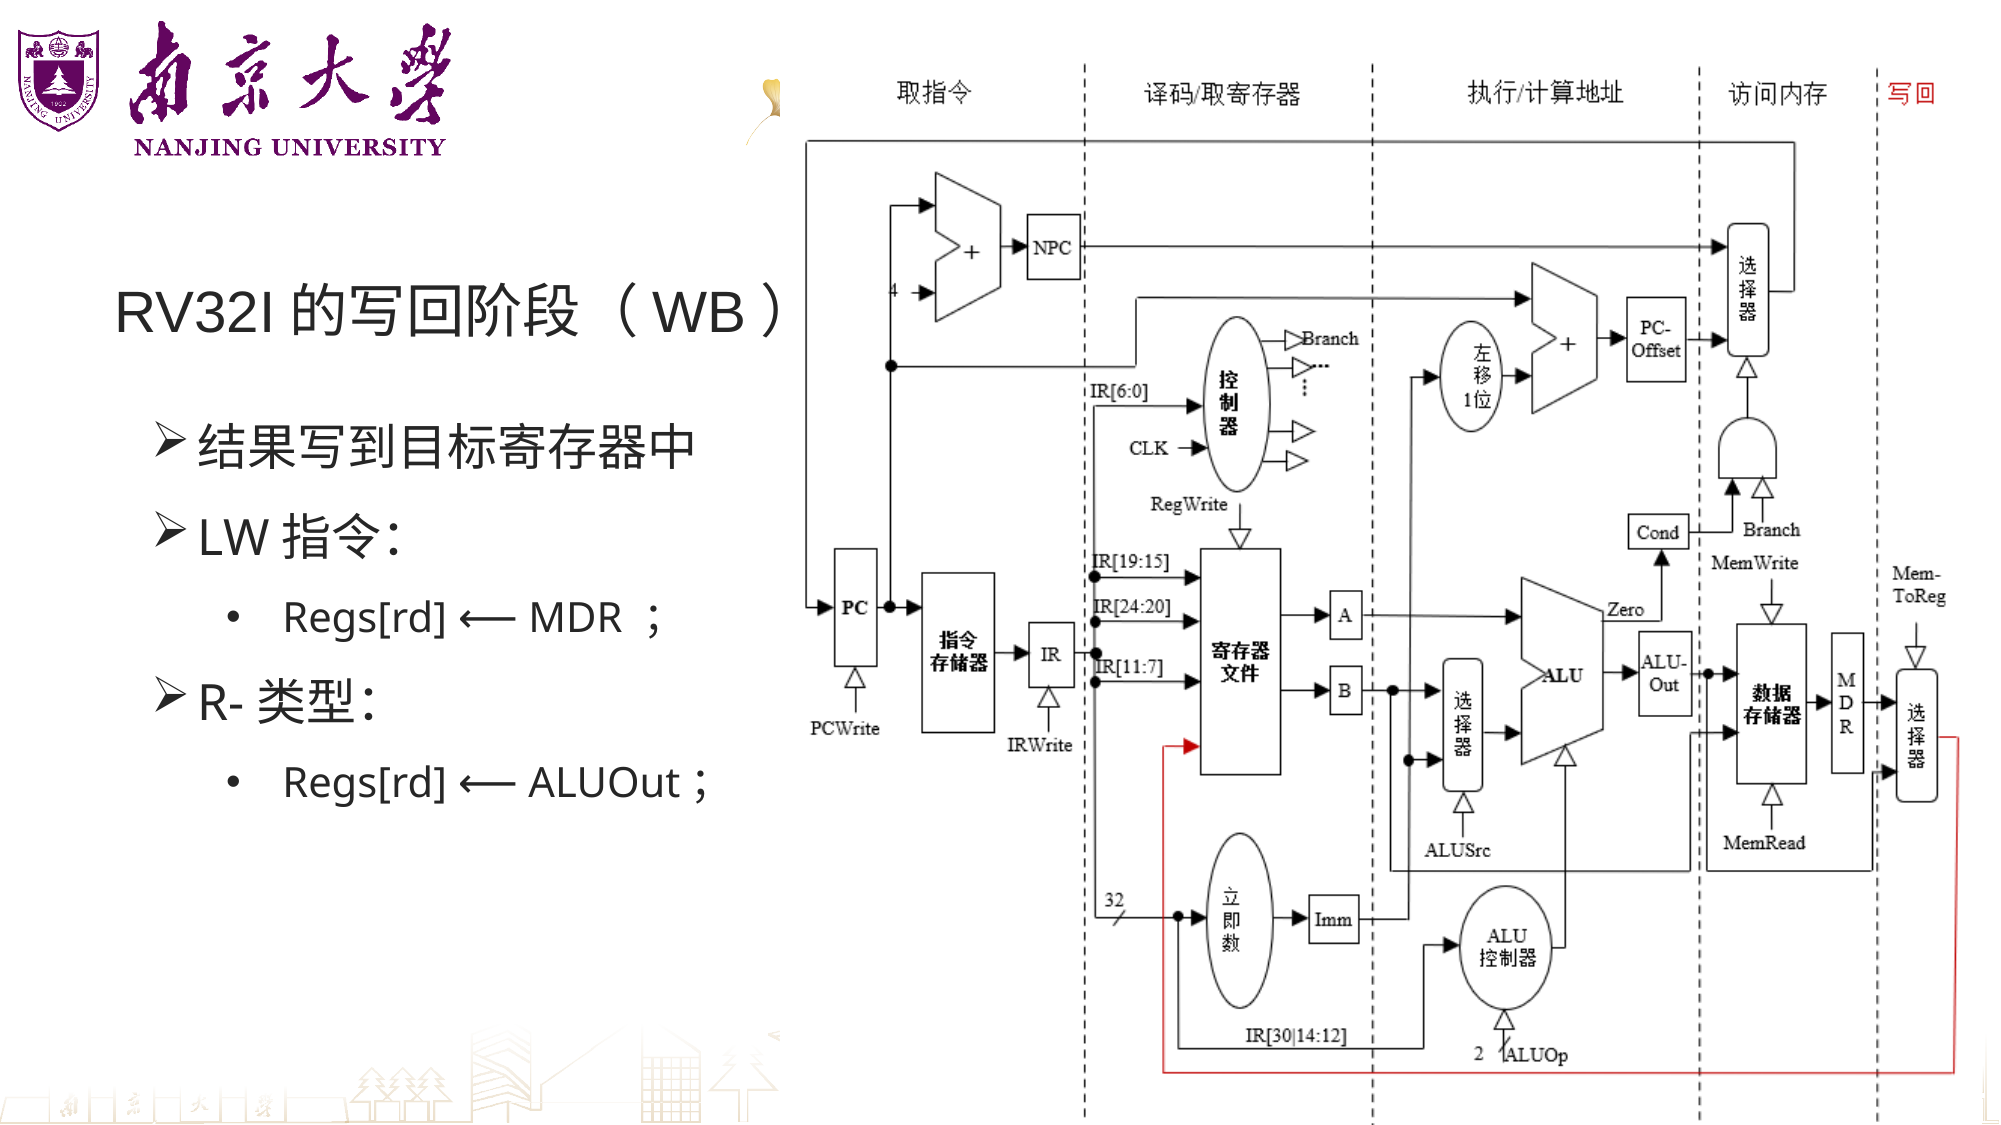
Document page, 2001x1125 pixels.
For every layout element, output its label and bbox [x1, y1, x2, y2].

picture [731, 50, 1982, 1125]
text_box [116, 249, 780, 810]
picture [18, 21, 451, 160]
